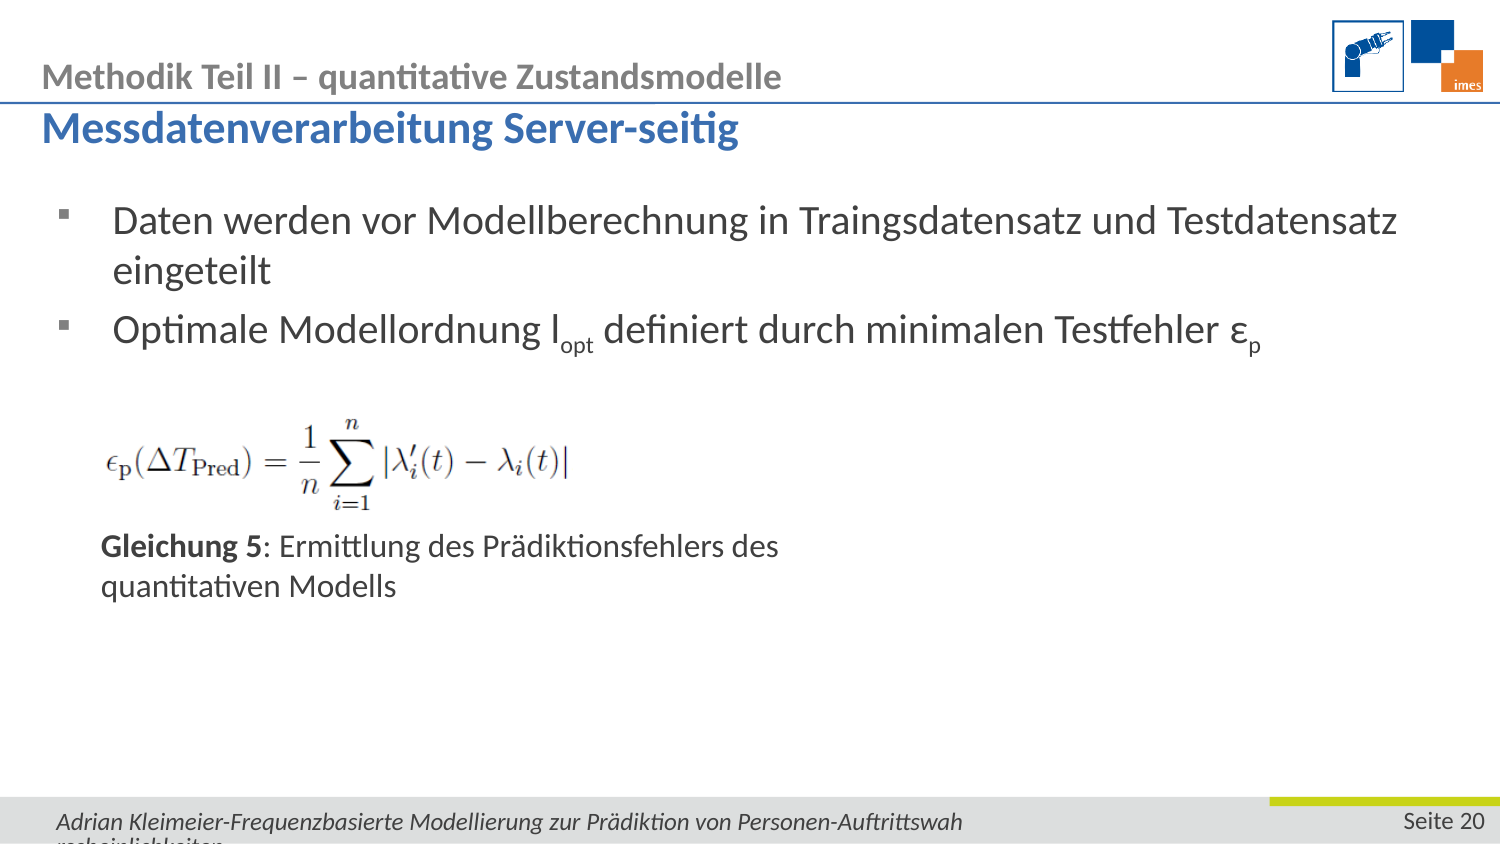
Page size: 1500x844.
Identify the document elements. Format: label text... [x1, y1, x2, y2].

footer Adrian Kleimeier-Frequenzbasierte Modellierung zur Prädiktion von Personen-Auftrittswahrscheinlichkeiten [41, 796, 988, 844]
list Methodik Teil II – quantitative Zustandsmodelle [41, 43, 1223, 103]
title Messdatenverarbeitung Server-seitig [41, 103, 1223, 162]
list Daten werden vor Modellberechnung in Traingsdatensatz und Testdatensatz eingeteilt Optimale Modellordnung lopt definiert durch minimalen Testfehler εp [41, 185, 1459, 733]
picture [100, 411, 574, 517]
picture [1332, 20, 1404, 92]
picture [1411, 20, 1483, 92]
text_box Gleichung 5: Ermittlung des Prädiktionsfehlers des quantitativen Modells [86, 516, 842, 612]
